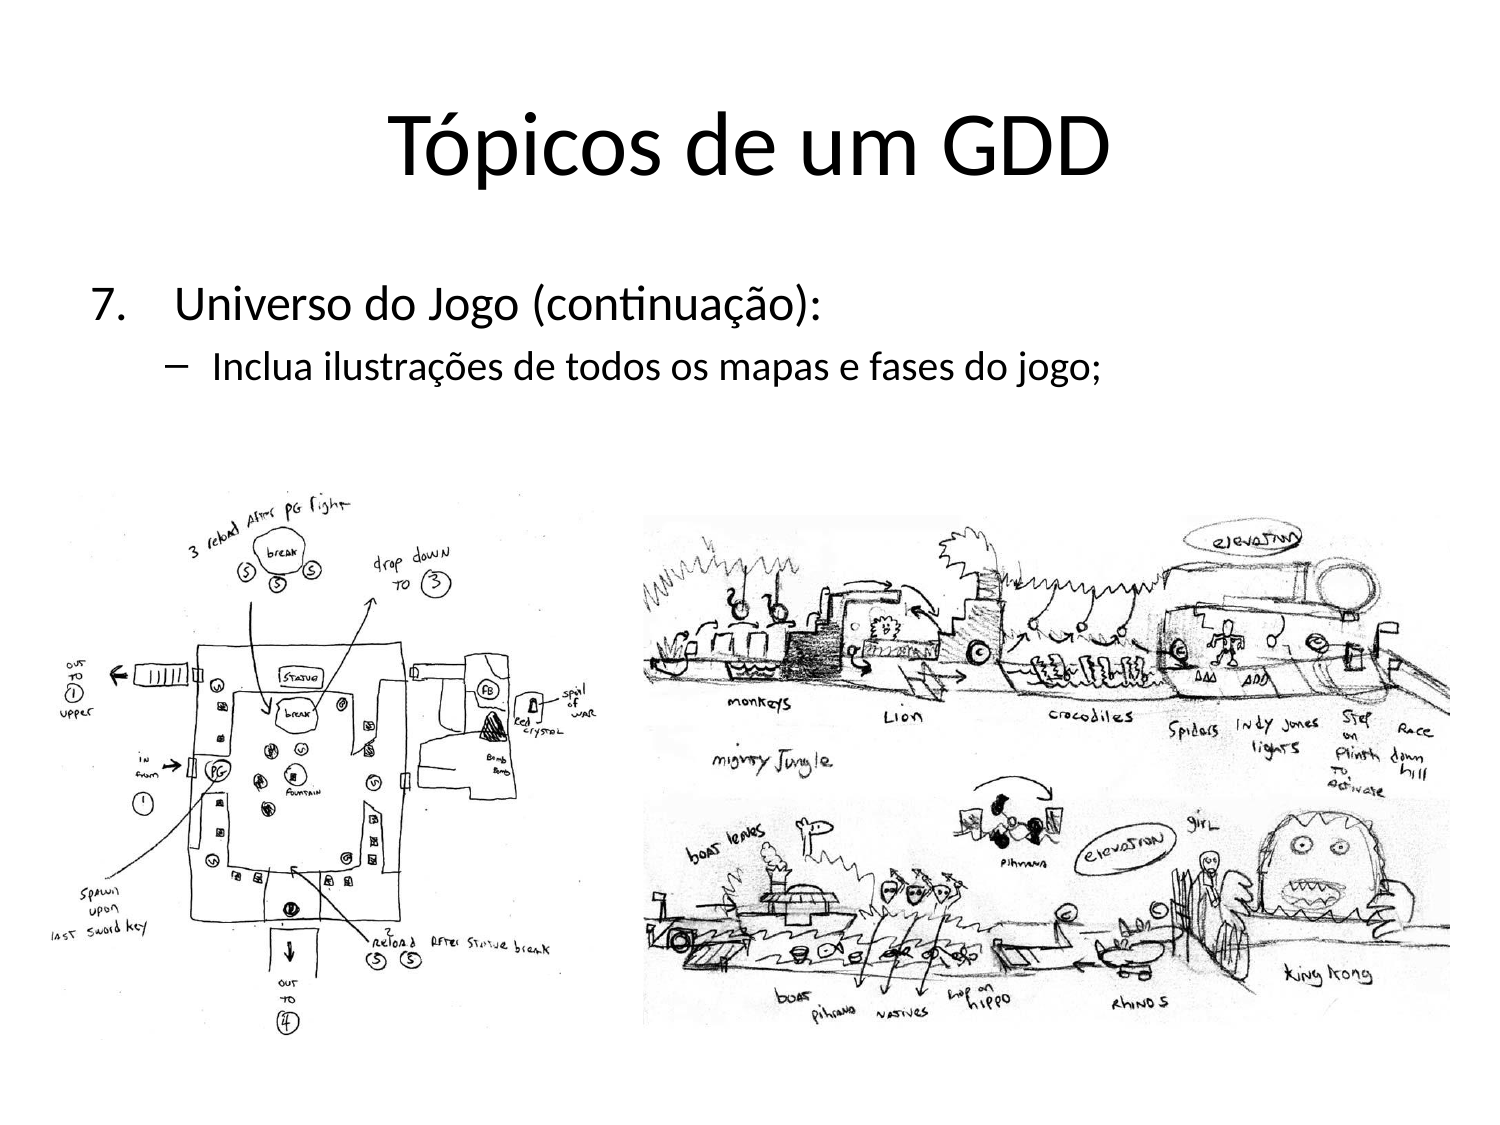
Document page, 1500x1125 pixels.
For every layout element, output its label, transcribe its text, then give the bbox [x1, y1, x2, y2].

list Universo do Jogo (continuação): Inclua ilustrações de todos os mapas e fases do jogo; [75, 262, 1425, 1005]
title Tópicos de um GDD [75, 45, 1425, 233]
picture [50, 491, 597, 1040]
picture [643, 514, 1451, 1035]
